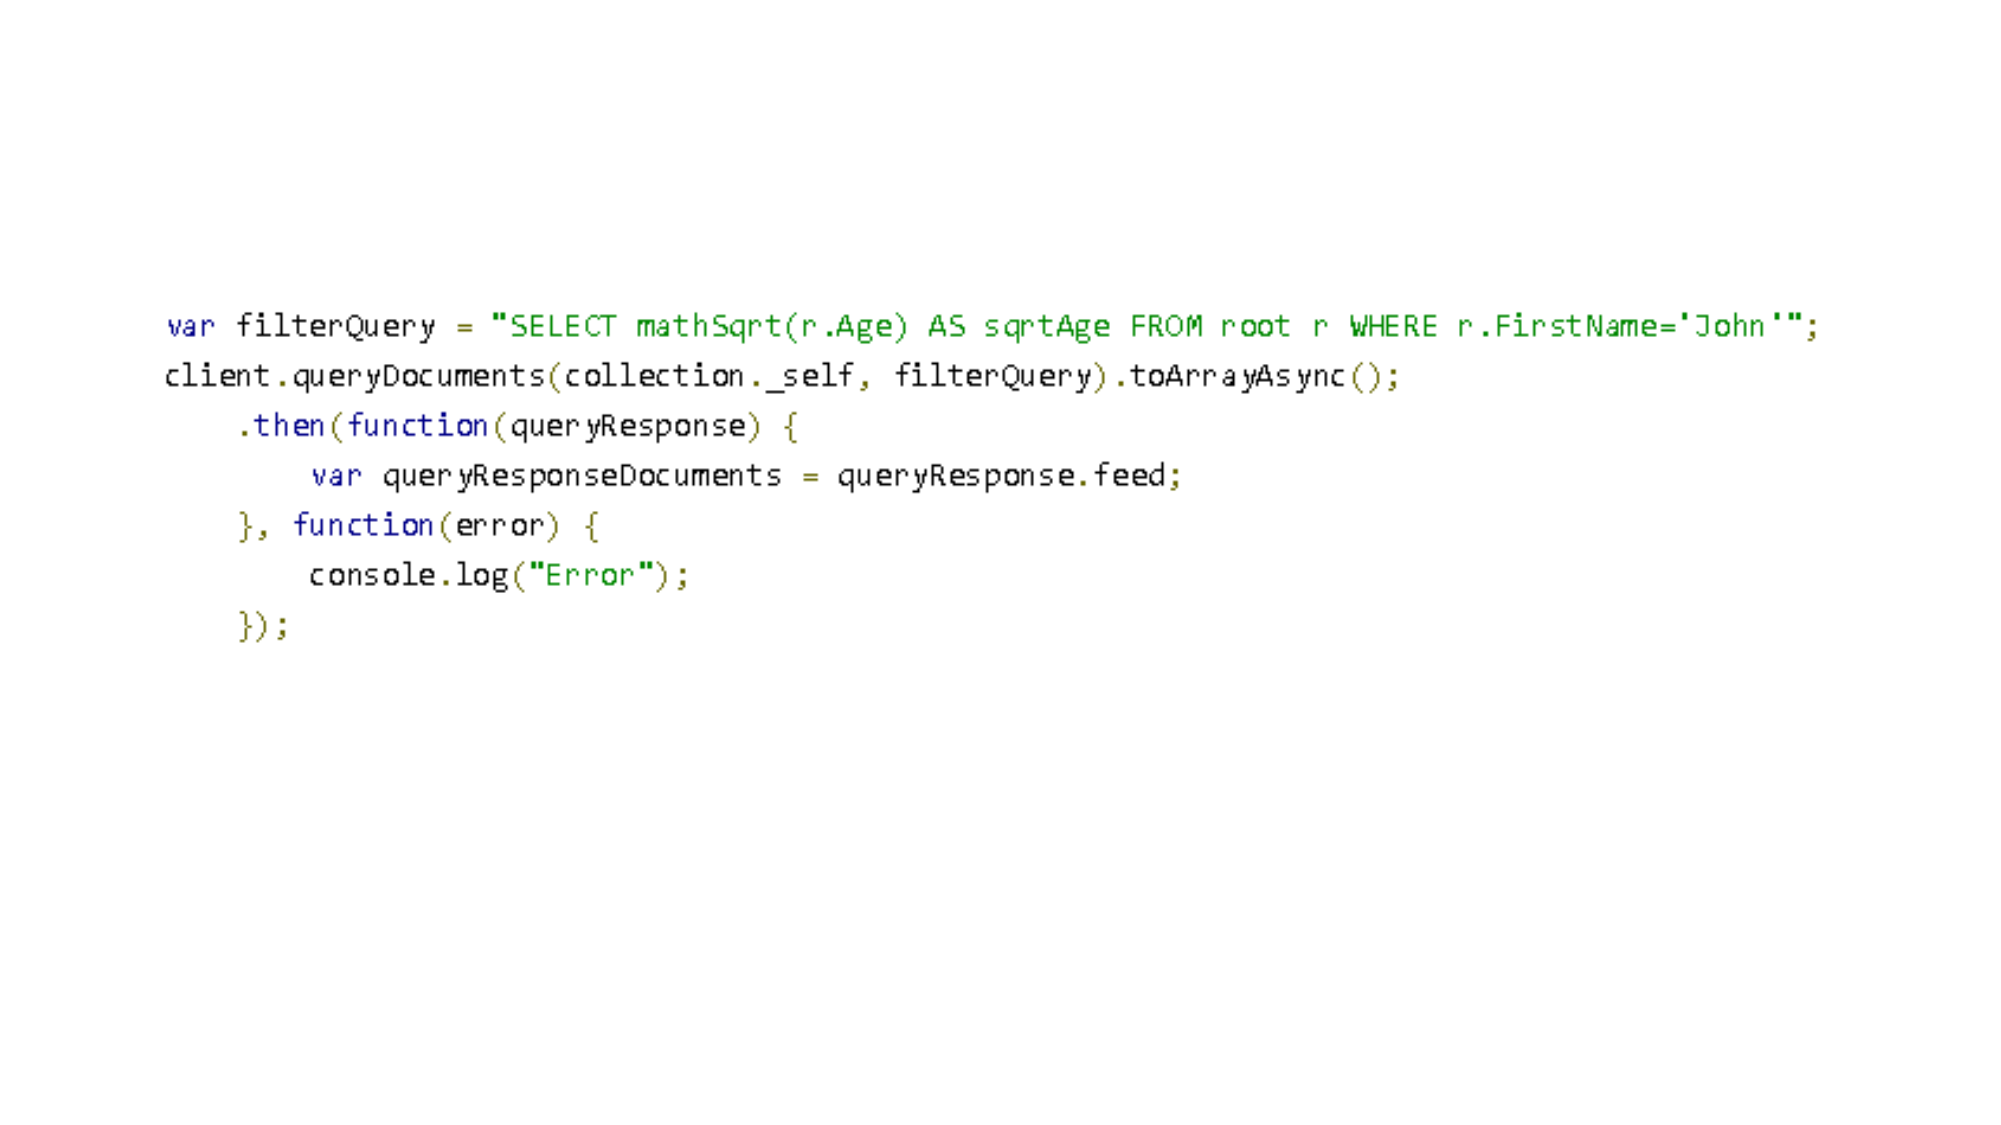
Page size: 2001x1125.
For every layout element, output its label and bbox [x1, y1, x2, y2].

picture [153, 299, 1863, 657]
